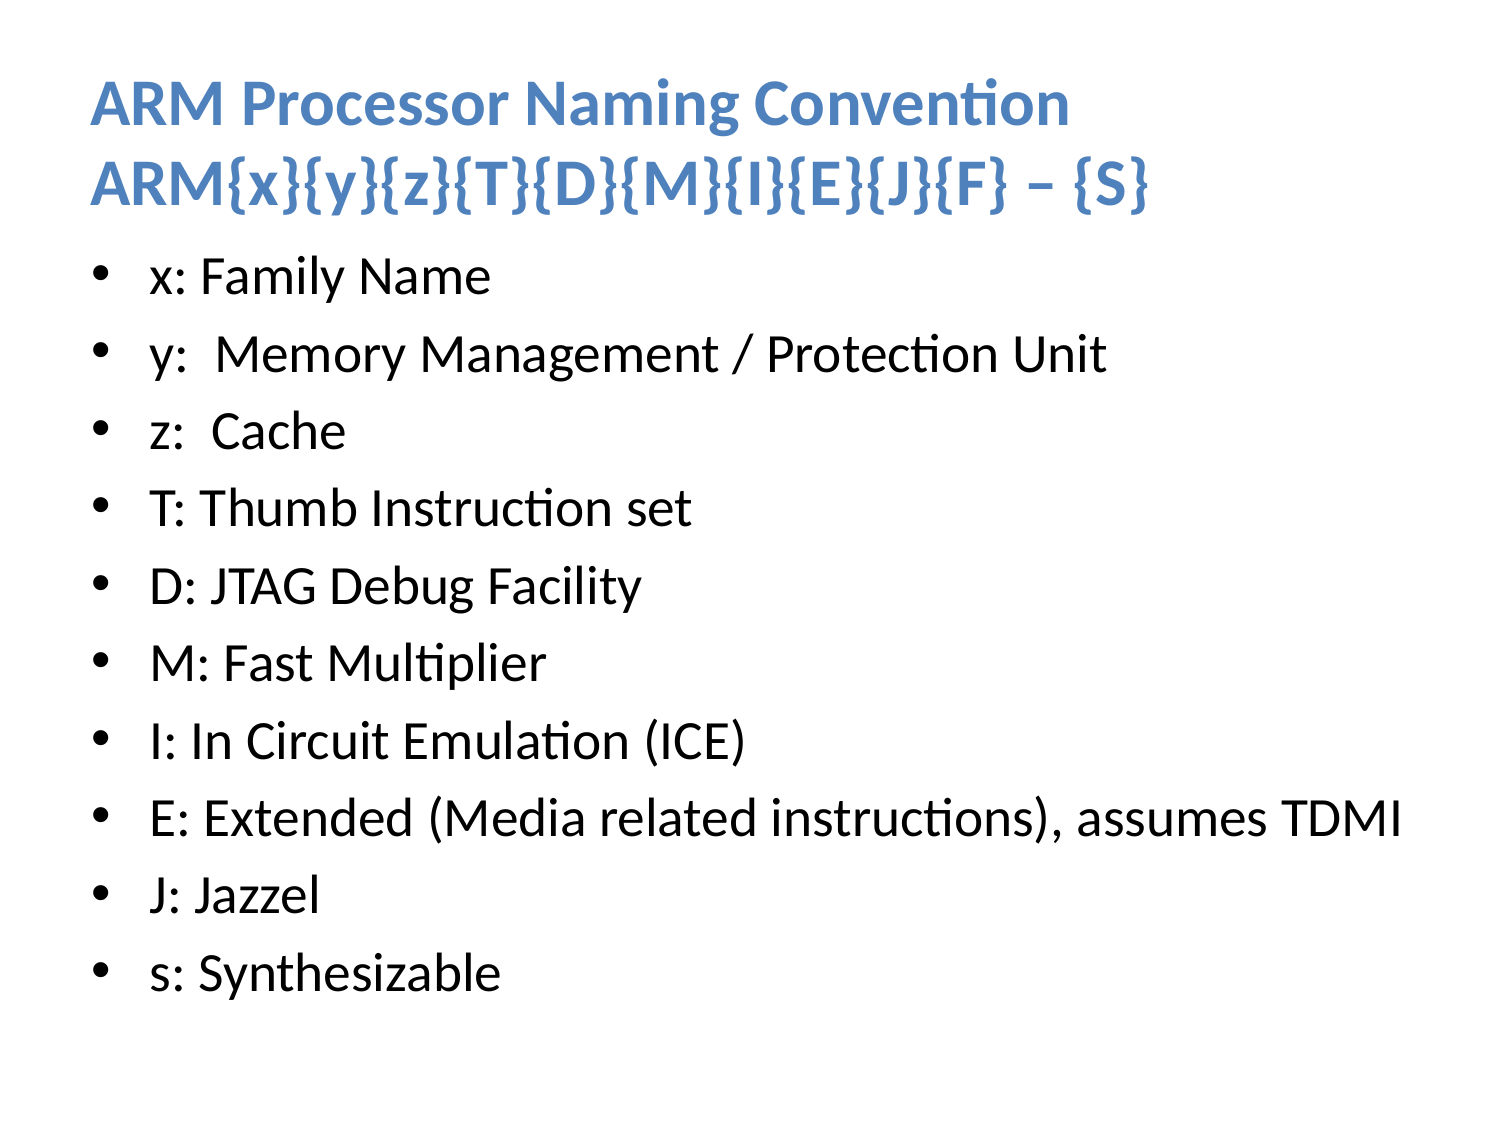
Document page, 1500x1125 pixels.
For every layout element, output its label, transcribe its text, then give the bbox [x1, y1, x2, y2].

title ARM Processor Naming Convention ARM{x}{y}{z}{T}{D}{M}{I}{E}{J}{F} – {S} [75, 45, 1425, 233]
list x: Family Name y: Memory Management / Protection Unit z: Cache T: Thumb Instruction set D: JTAG Debug Facility M: Fast Multiplier I: In Circuit Emulation (ICE) E: Extended (Media related instructions), assumes TDMI J: Jazzel s: Synthesizable [76, 231, 1427, 1064]
